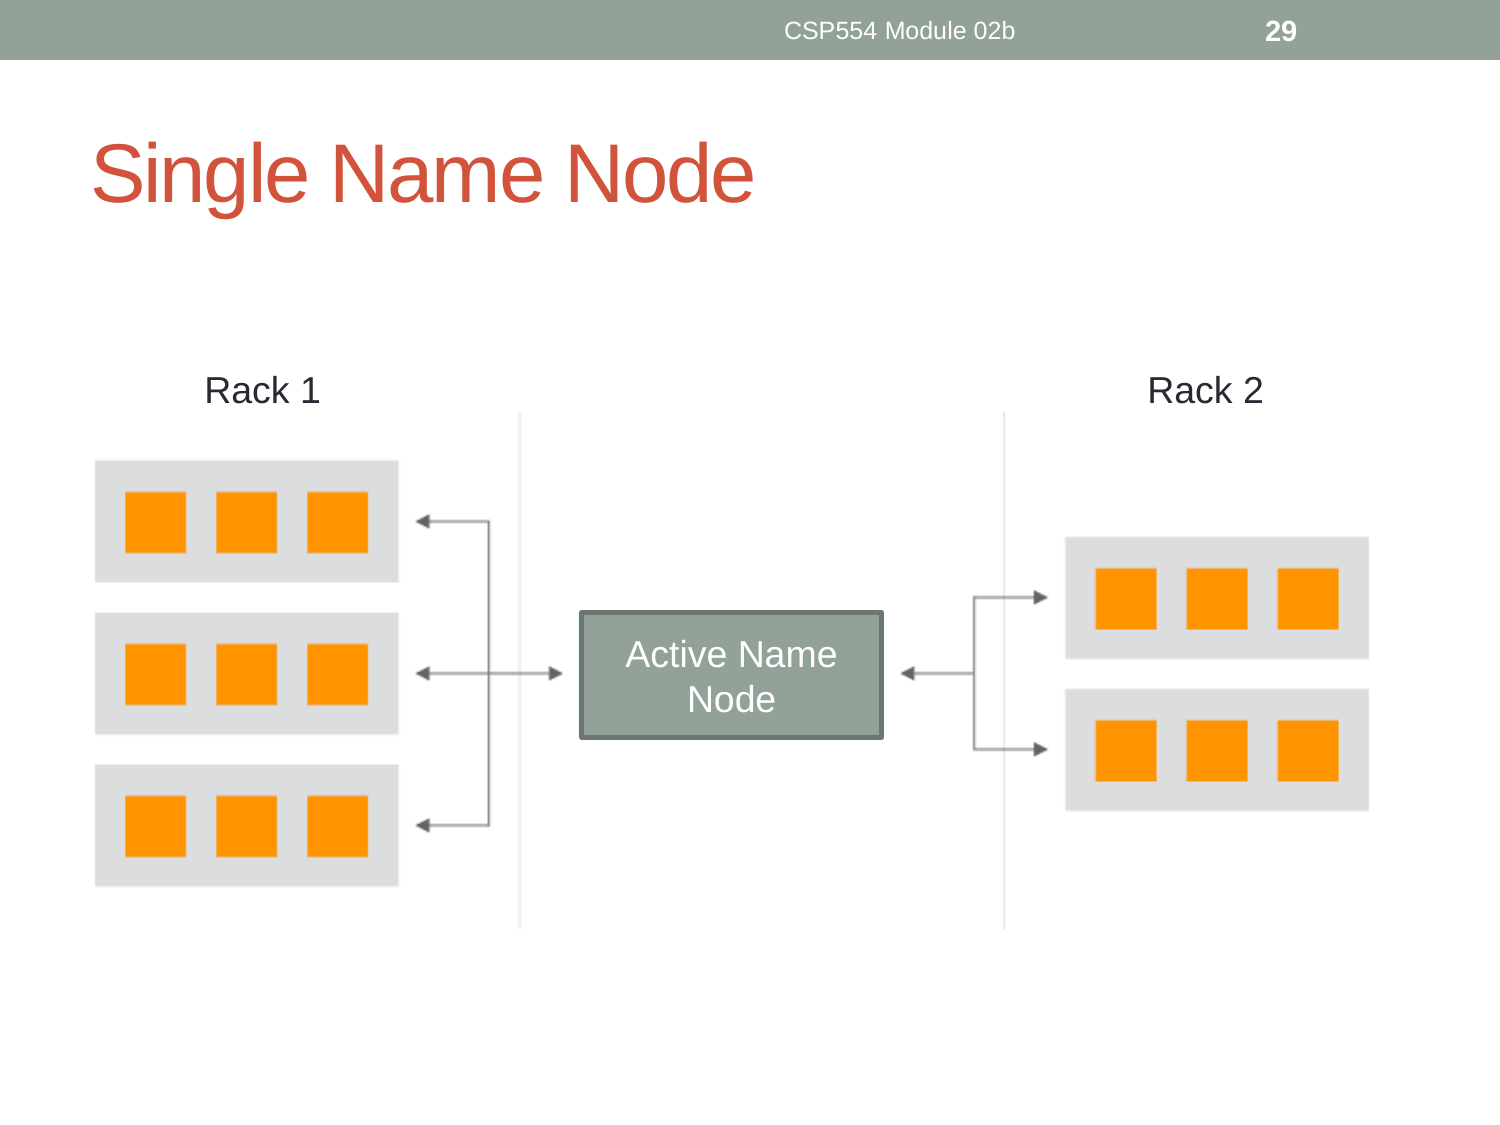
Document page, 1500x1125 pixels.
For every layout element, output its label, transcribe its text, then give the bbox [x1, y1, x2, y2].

slide_number 29 [1250, 3, 1425, 57]
title Single Name Node [75, 87, 1425, 250]
picture [25, 412, 1432, 929]
text_box Rack 1 Rack 2 [189, 358, 1282, 409]
footer CSP554 Module 02b [562, 3, 1238, 57]
